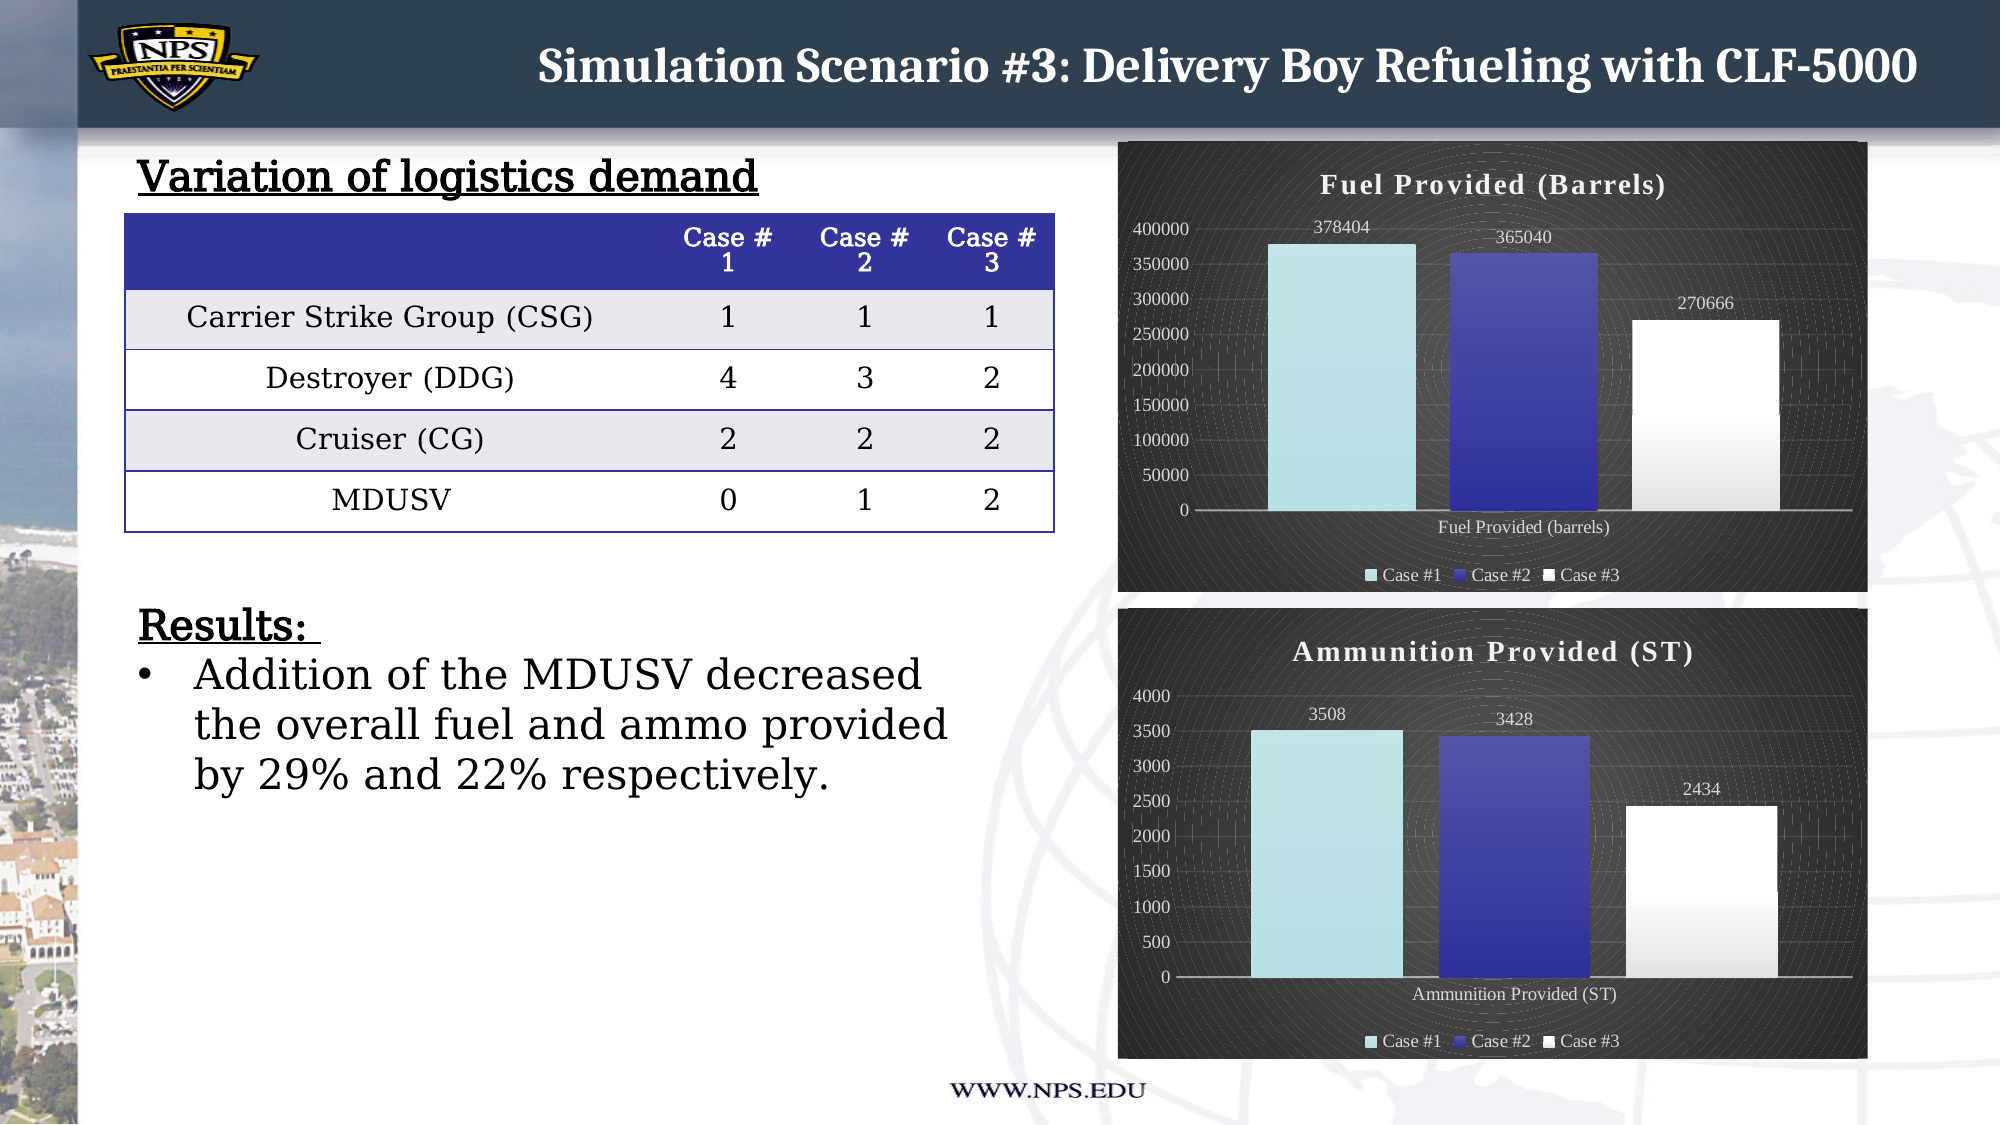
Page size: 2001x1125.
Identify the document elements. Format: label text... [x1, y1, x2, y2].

table_cell 2 [930, 472, 1053, 531]
chart [1117, 608, 1868, 1059]
table_cell 1 [930, 290, 1053, 349]
text_box Variation of logistics demand [122, 141, 1032, 647]
table_cell 3 [800, 350, 930, 409]
table_header Case # 2 [800, 215, 930, 288]
table_cell 2 [930, 350, 1053, 409]
table_cell MDUSV [126, 472, 657, 531]
title Simulation Scenario #3: Delivery Boy Refueling with CLF-5000 [349, 0, 1934, 126]
table_cell 1 [657, 290, 800, 349]
table_header Case # 3 [930, 215, 1053, 288]
table_cell Carrier Strike Group (CSG) [126, 290, 657, 349]
table_cell 0 [657, 472, 800, 531]
text_box Results: Addition of the MDUSV decreased the overall fuel and ammo provided by 29% and 22% respectively. [122, 590, 1015, 806]
table_header [126, 215, 657, 288]
chart [1117, 141, 1868, 592]
table_header Case # 1 [657, 215, 800, 288]
table_cell 2 [930, 411, 1053, 470]
table_cell 1 [800, 290, 930, 349]
picture [0, 0, 2000, 1125]
table_cell 2 [800, 411, 930, 470]
table_cell 2 [657, 411, 800, 470]
table_cell Cruiser (CG) [126, 411, 657, 470]
table_cell 4 [657, 350, 800, 409]
table_cell Destroyer (DDG) [126, 350, 657, 409]
table_cell 1 [800, 472, 930, 531]
